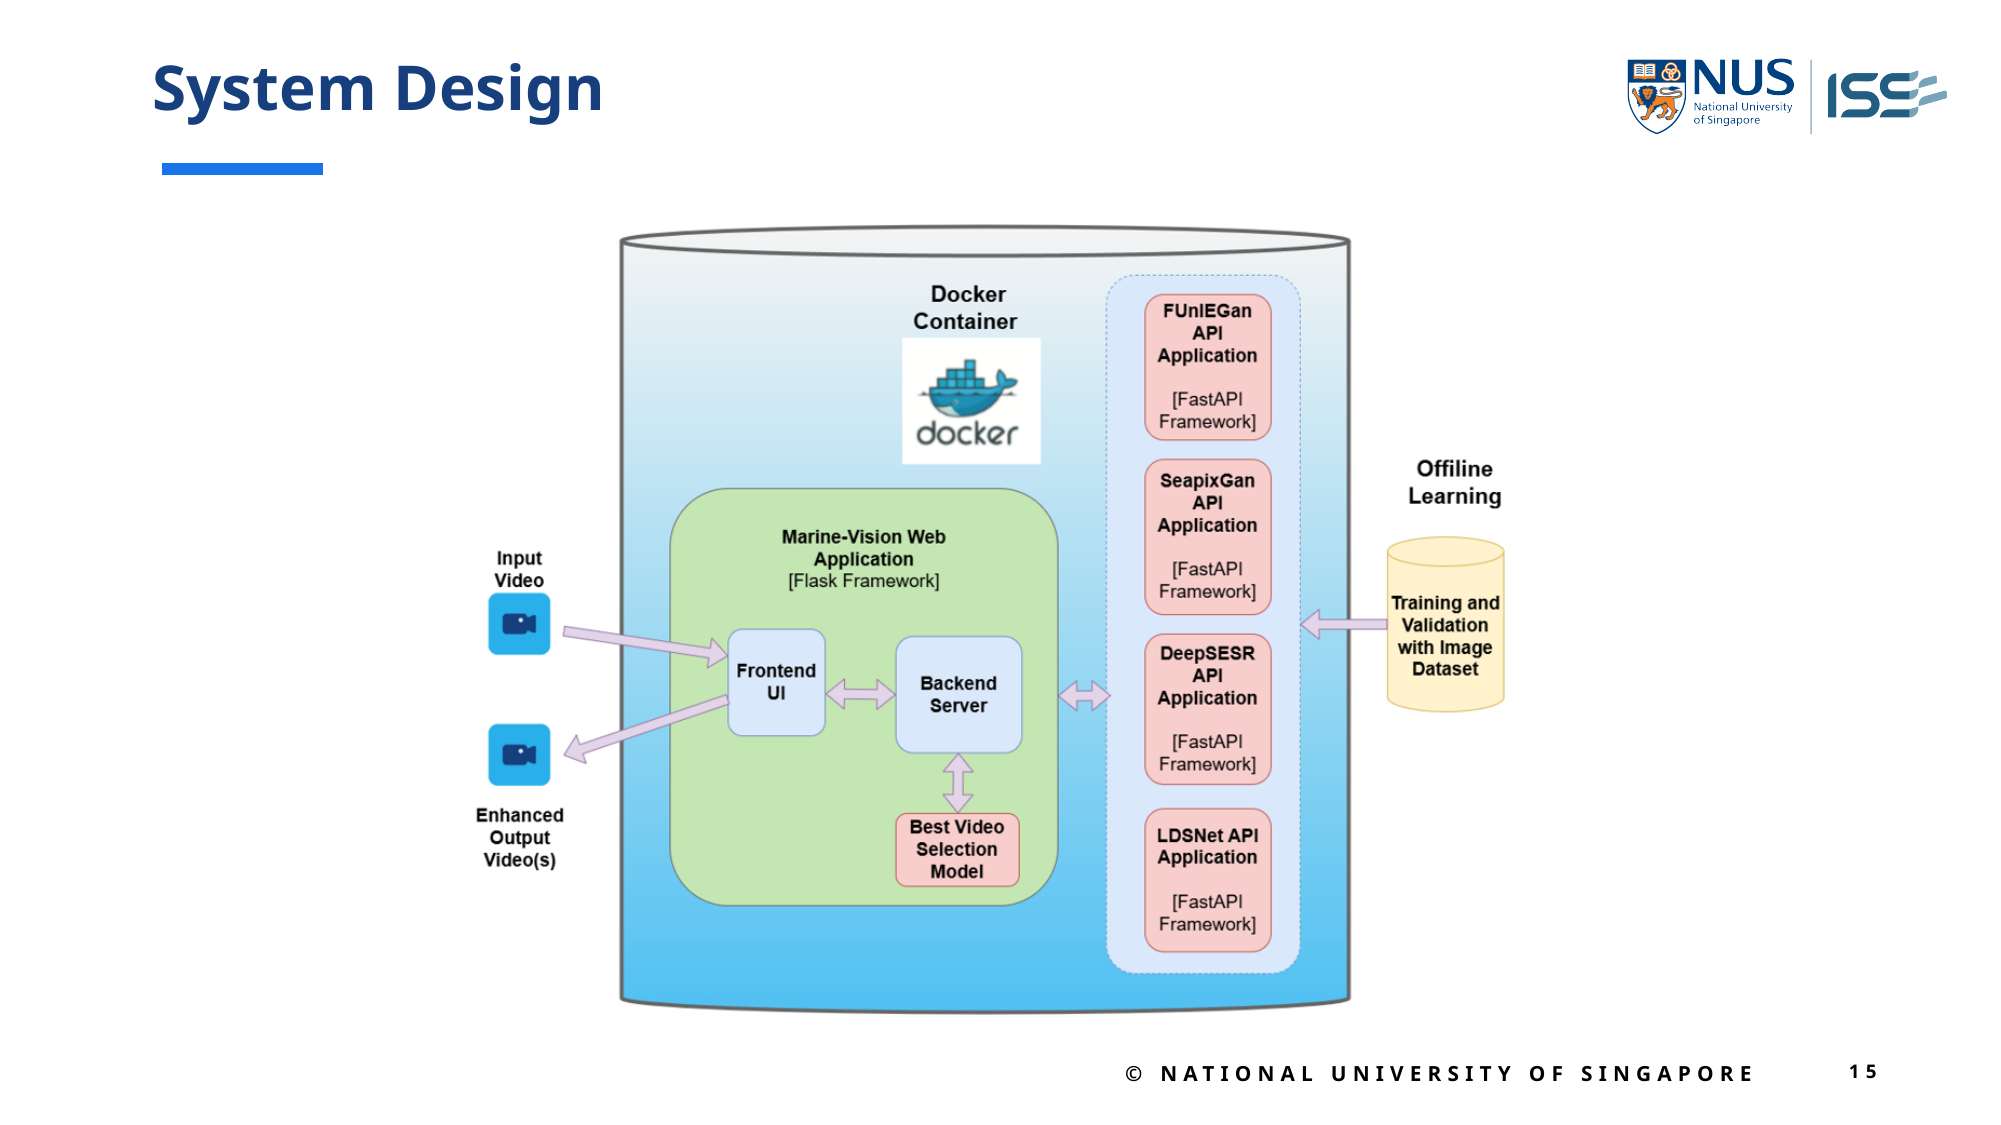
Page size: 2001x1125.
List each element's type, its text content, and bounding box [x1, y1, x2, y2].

title System Design [137, 41, 1582, 131]
picture [452, 195, 1546, 1043]
footer © National University of Singapore [1110, 1042, 1772, 1103]
slide_number 15 [1772, 1042, 1892, 1103]
picture [1574, 18, 2000, 175]
